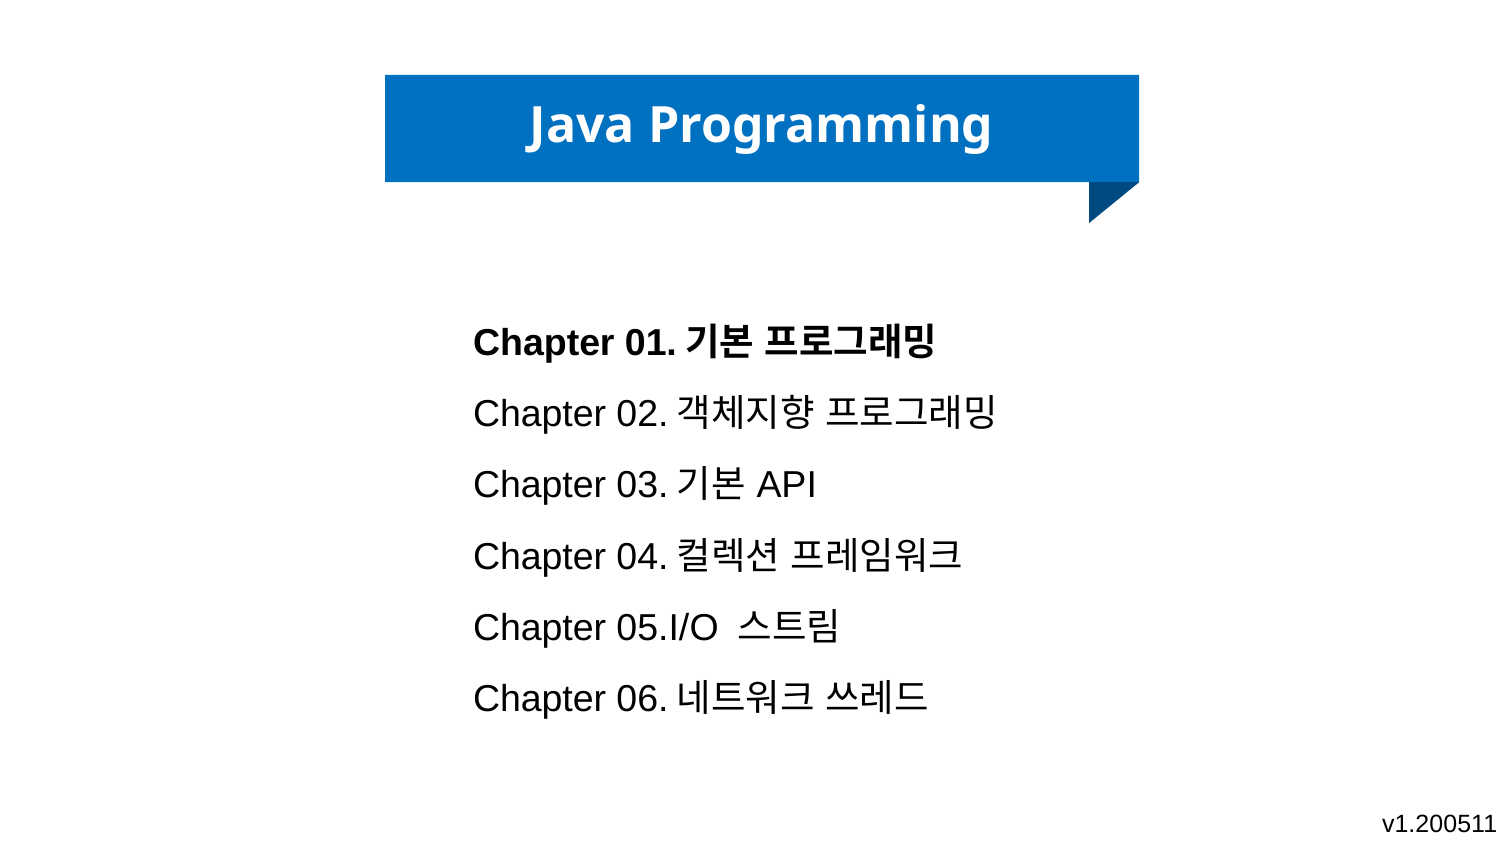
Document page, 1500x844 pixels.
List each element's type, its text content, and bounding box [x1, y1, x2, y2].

table_cell Chapter 04.컬렉션 프레임워크 [458, 518, 1085, 589]
table_cell Chapter 05.I/O 스트림 [458, 589, 1085, 660]
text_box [385, 74, 1140, 223]
table_cell Chapter 03.기본API [458, 447, 1085, 518]
table_header Chapter 01.기본 프로그래밍 [458, 305, 1085, 376]
table_cell Chapter 06.네트워크 쓰레드 [458, 660, 1085, 731]
text_box v1.200511 [1382, 807, 1500, 844]
table_cell Chapter 02.객체지향 프로그래밍 [458, 376, 1085, 447]
